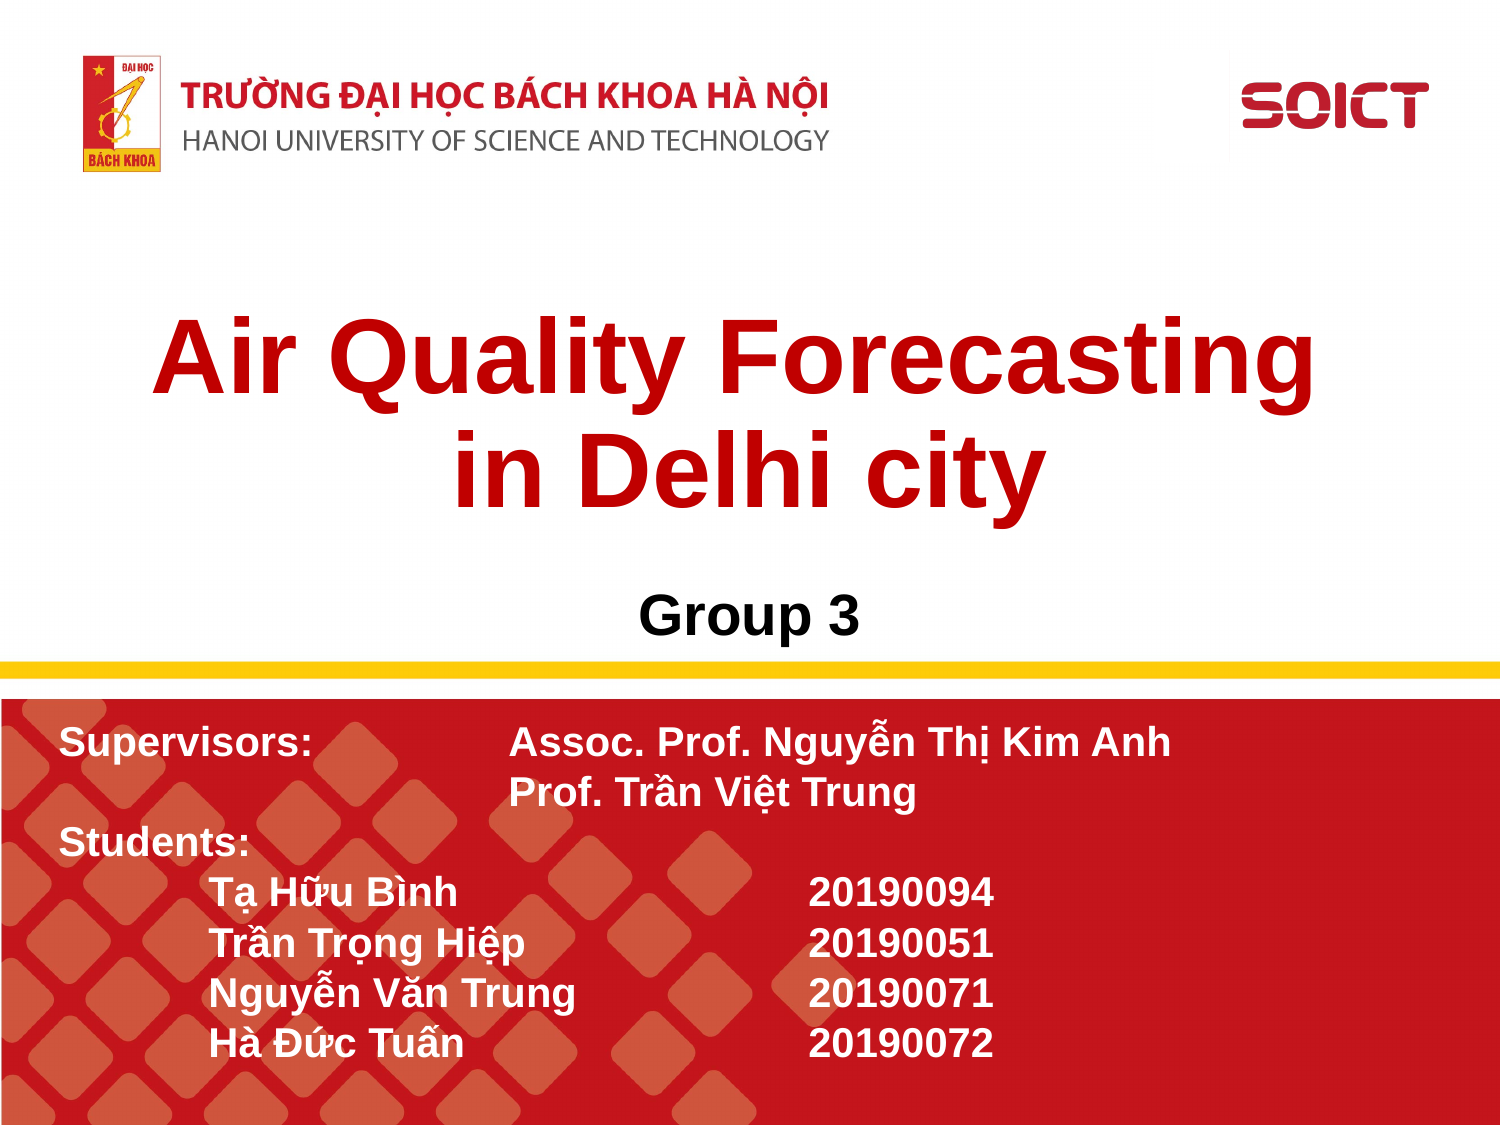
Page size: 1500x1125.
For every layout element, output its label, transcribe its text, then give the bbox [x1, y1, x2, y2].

picture [0, 0, 1500, 1125]
text_box Air Quality Forecasting in Delhi city Group 3 [70, 294, 1430, 671]
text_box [1154, 50, 1429, 162]
subtitle Supervisors: Assoc. Prof. Nguyễn Thị Kim Anh Prof. Trần Việt Trung Students: Tạ Hữu Bình 20190094 Trần Trọng Hiệp 20190051 Nguyễn Văn Trung 20190071 Hà Đức Tuấn 20190072 [43, 707, 1470, 1102]
